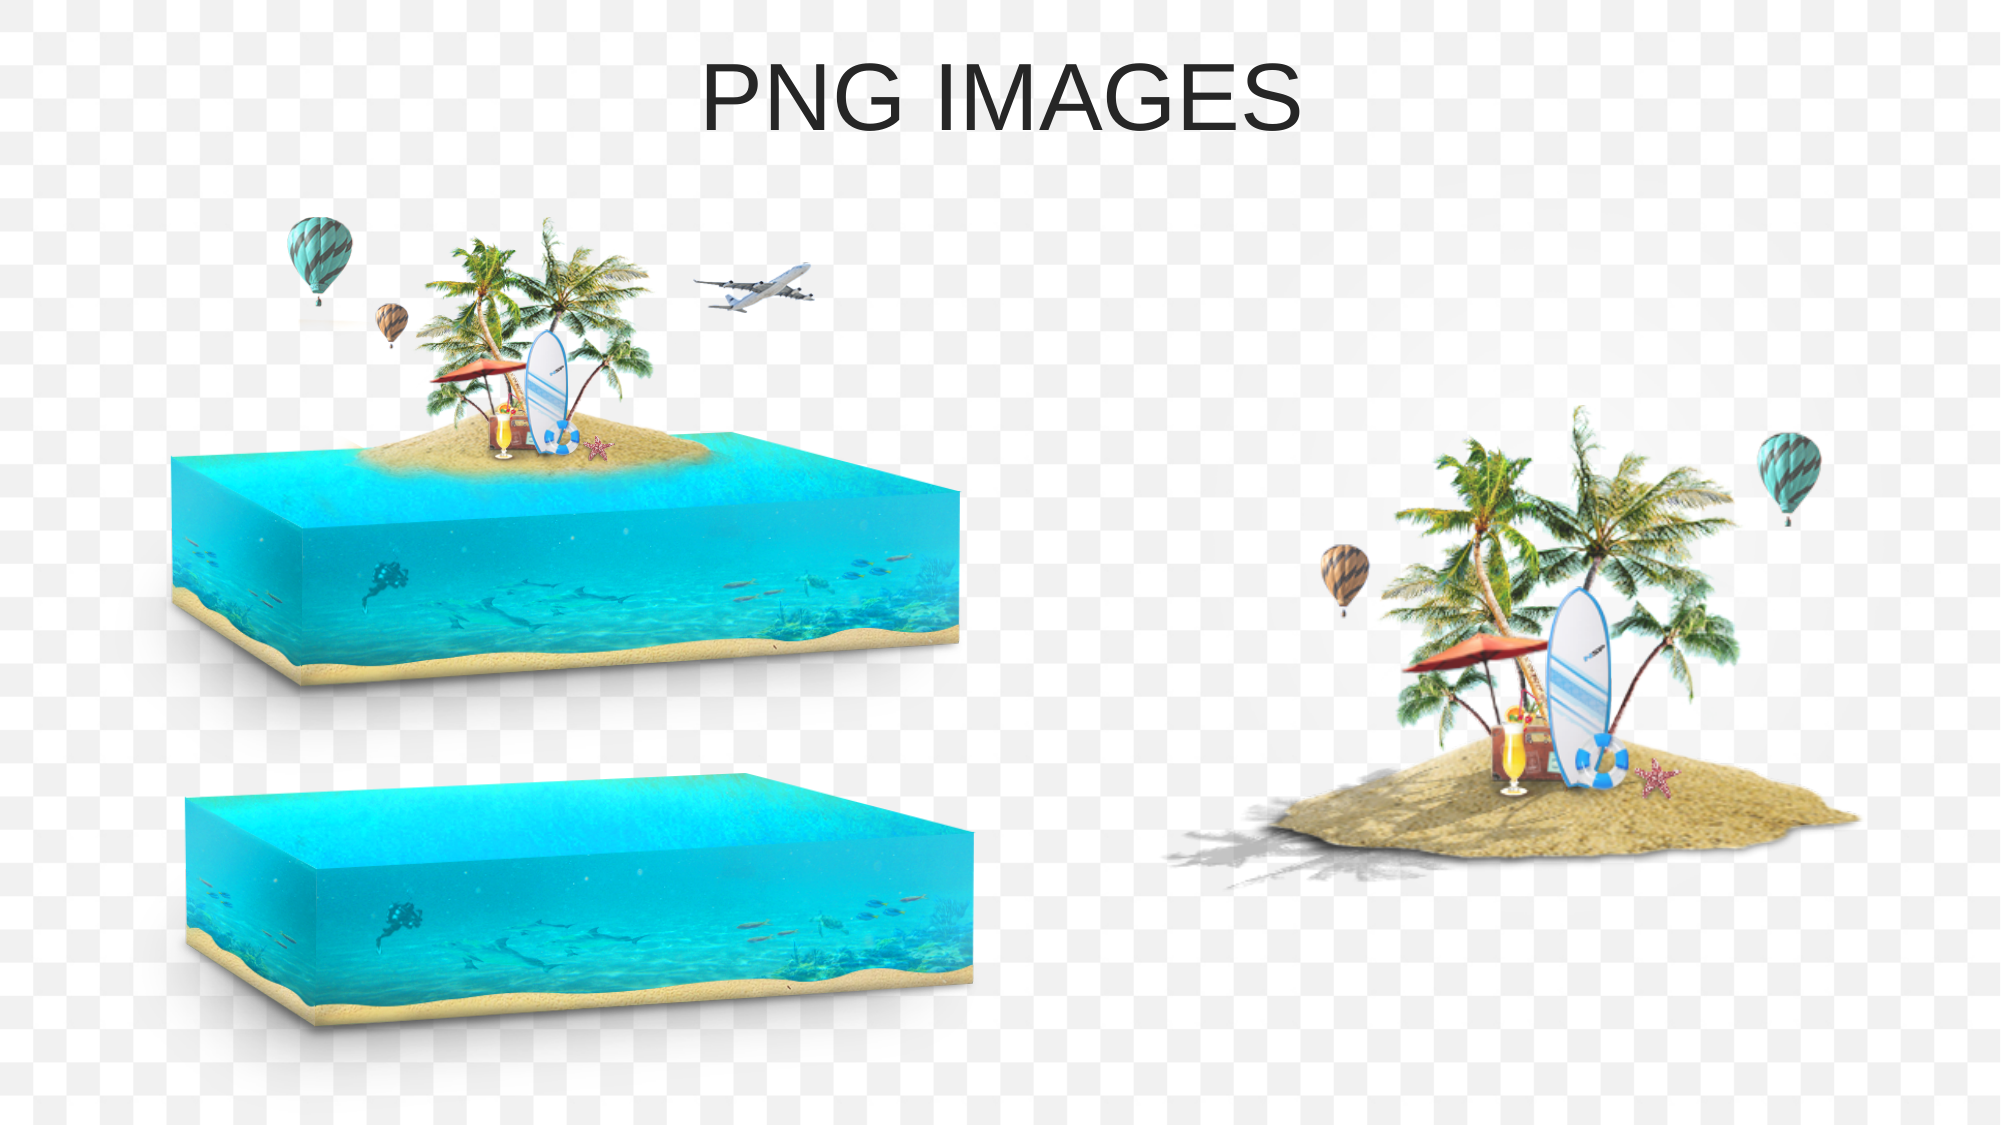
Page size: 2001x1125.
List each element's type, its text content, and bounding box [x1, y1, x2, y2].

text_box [113, 217, 965, 775]
picture [0, 0, 2001, 1125]
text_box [1143, 130, 1953, 994]
list PNG IMAGES [53, 40, 1952, 160]
